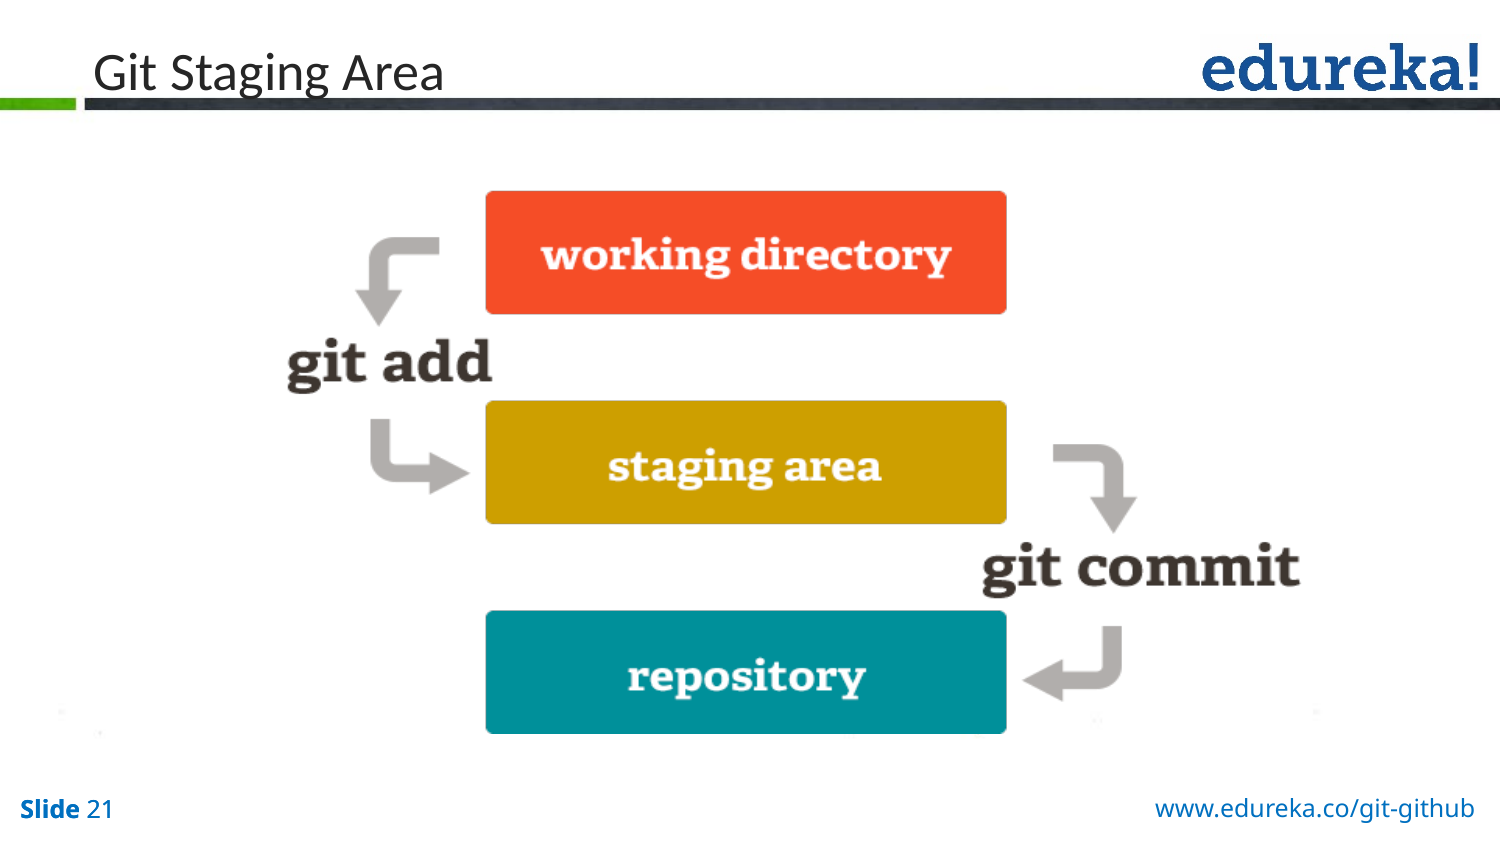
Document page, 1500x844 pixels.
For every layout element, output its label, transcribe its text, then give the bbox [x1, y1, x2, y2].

title Git Staging Area [78, 26, 1373, 112]
picture [0, 0, 1500, 844]
